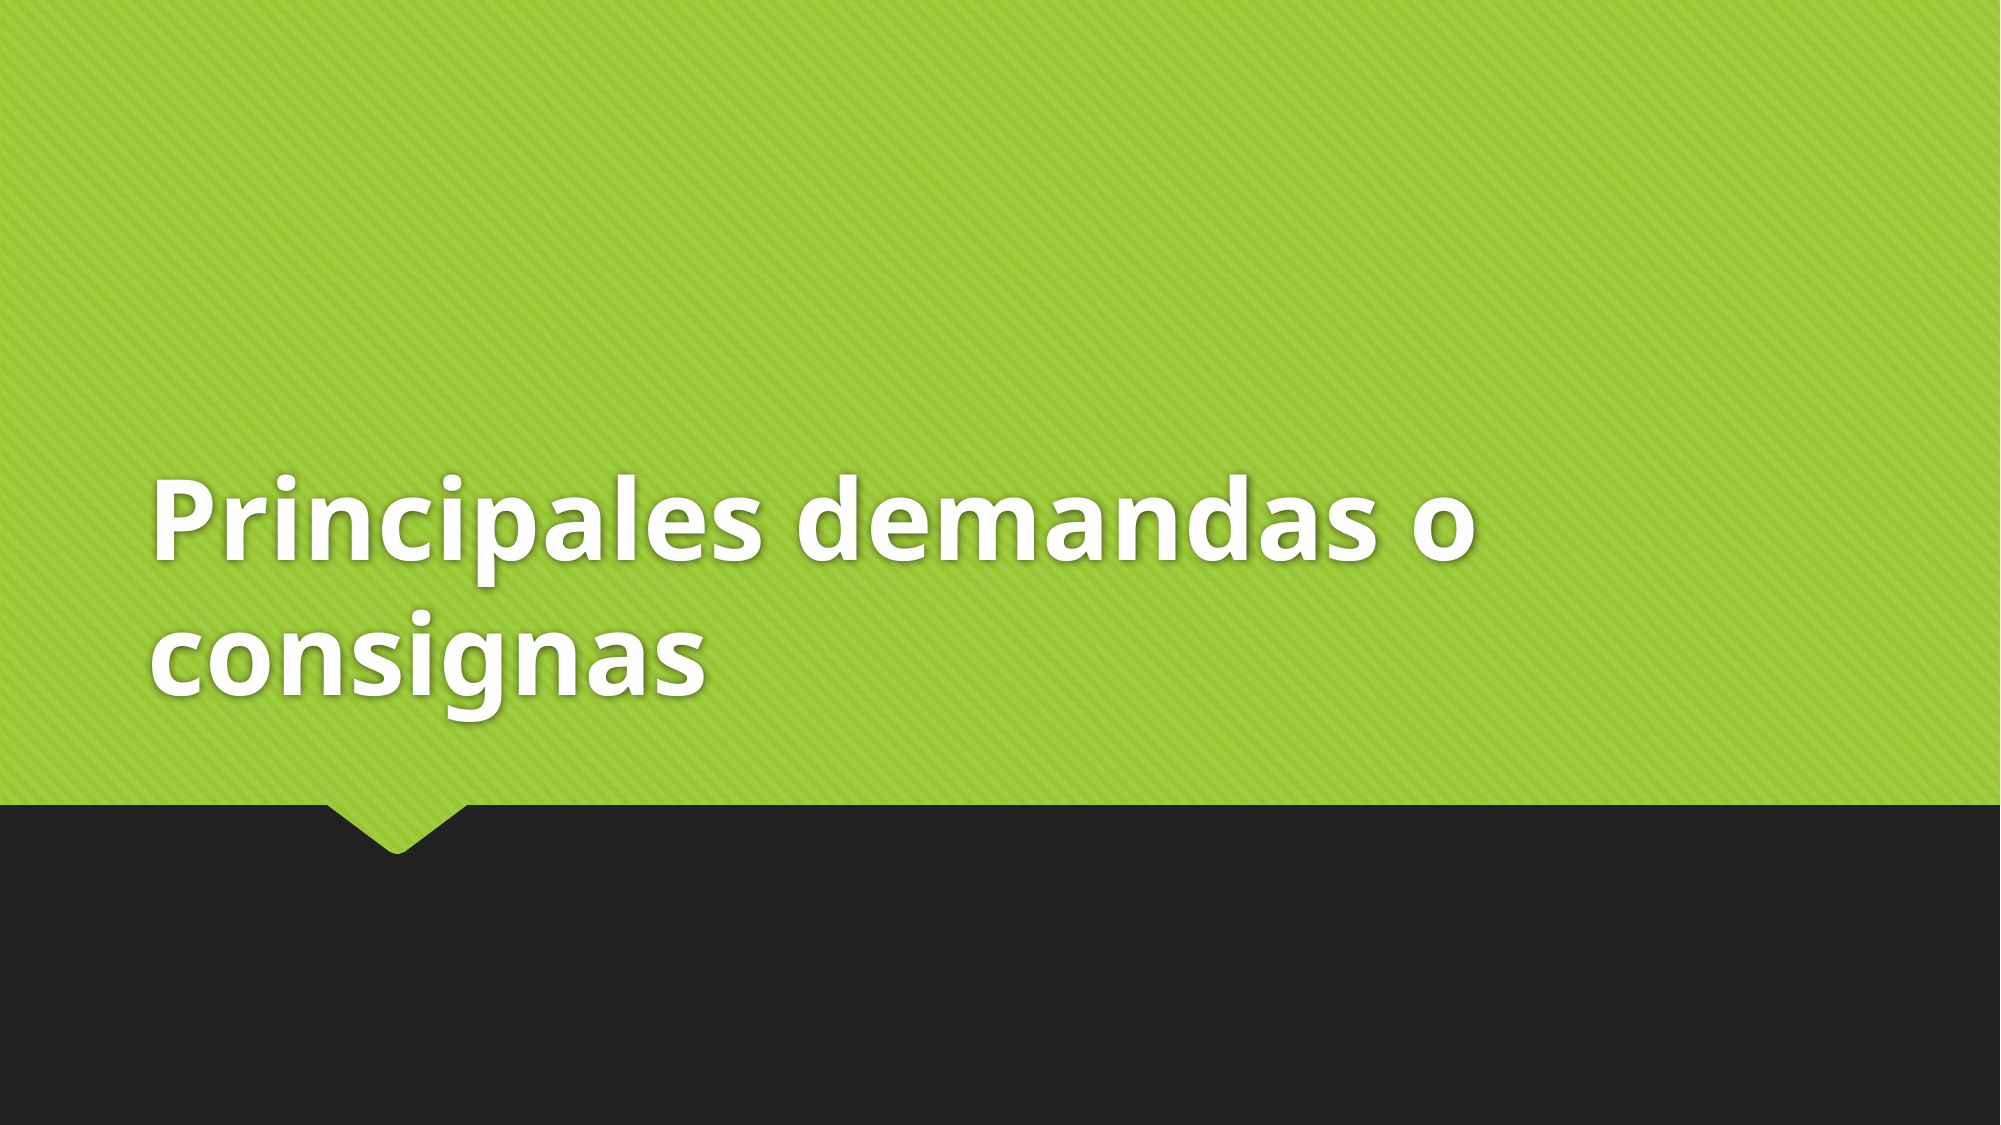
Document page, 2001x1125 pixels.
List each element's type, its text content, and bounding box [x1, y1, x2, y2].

title Principales demandas o consignas [132, 237, 1868, 726]
